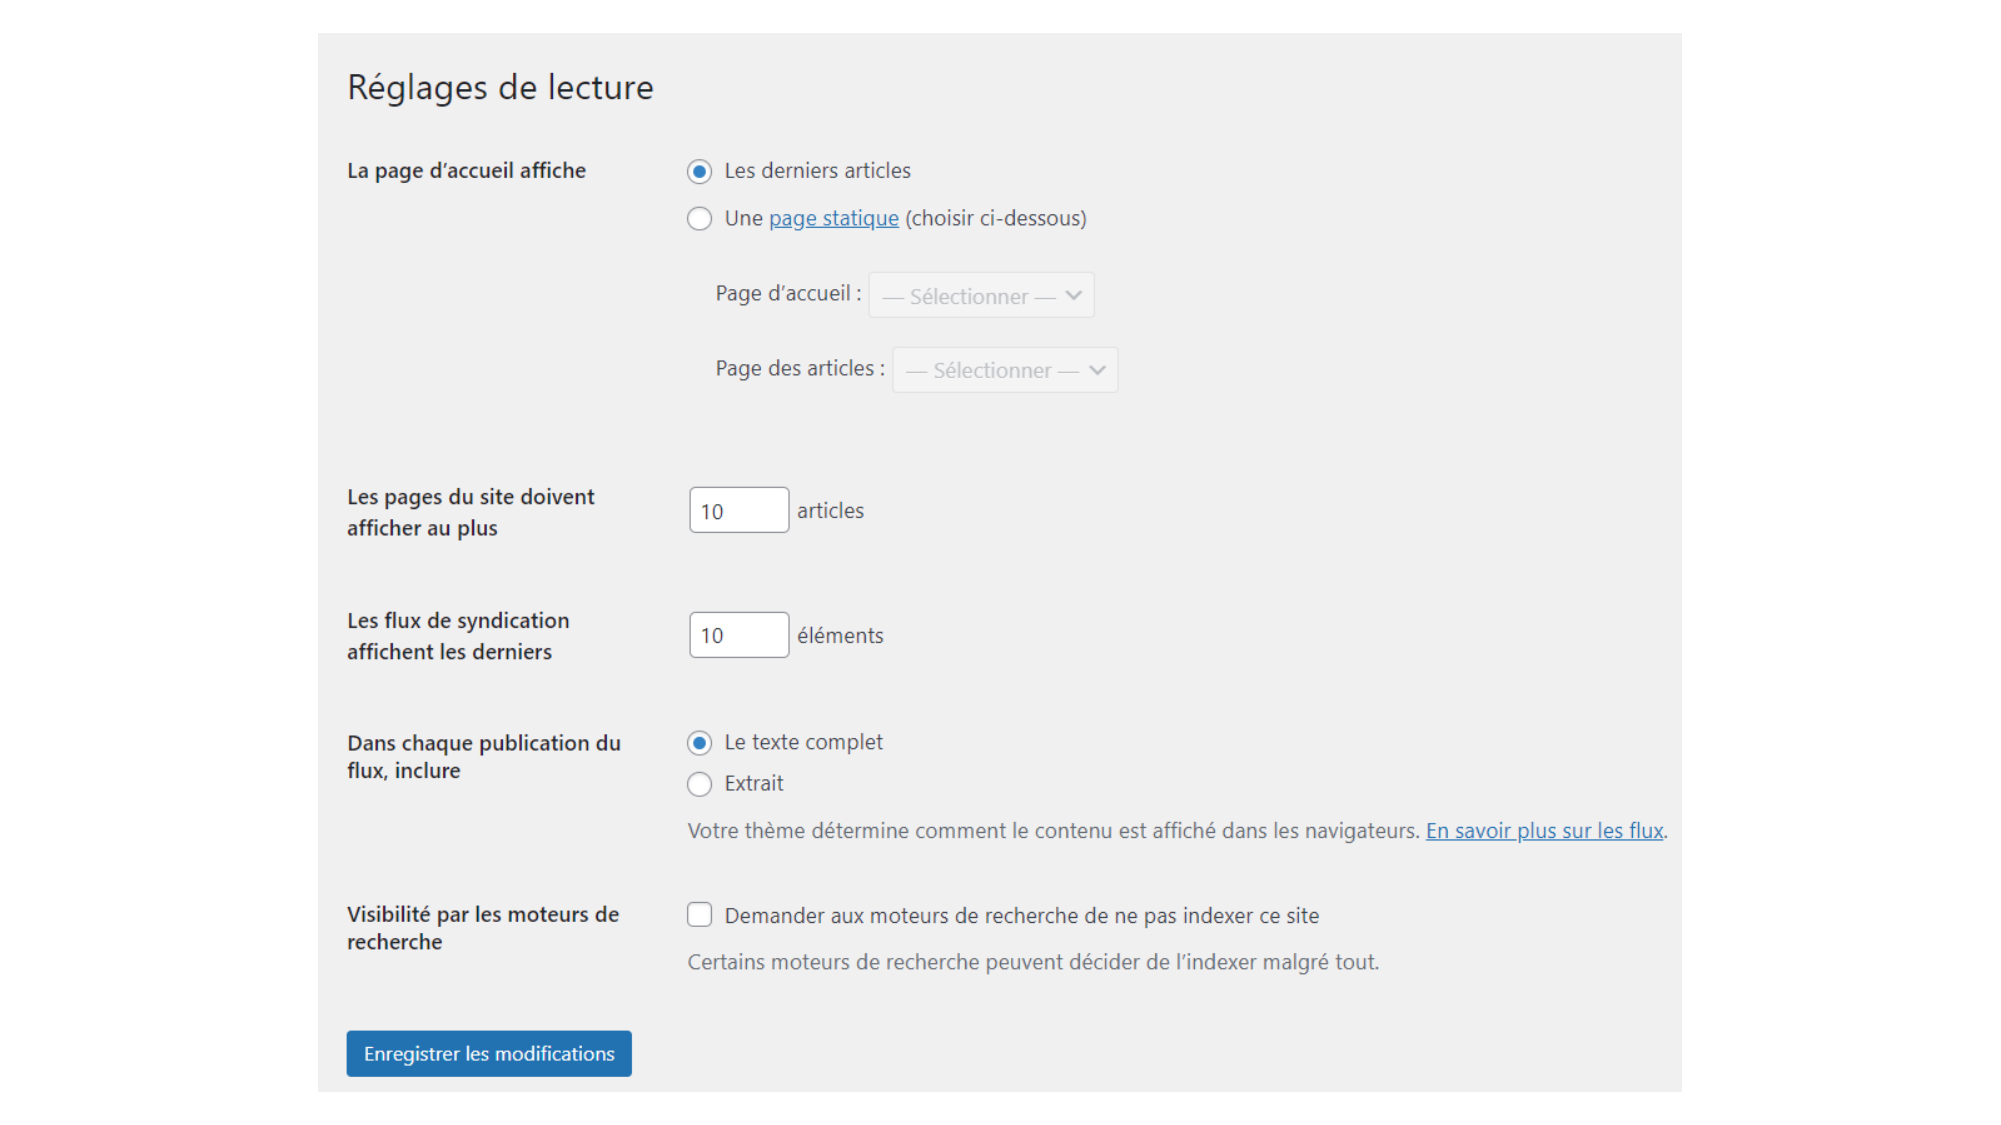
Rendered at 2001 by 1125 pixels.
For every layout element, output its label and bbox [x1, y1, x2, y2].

picture [318, 32, 1682, 1092]
